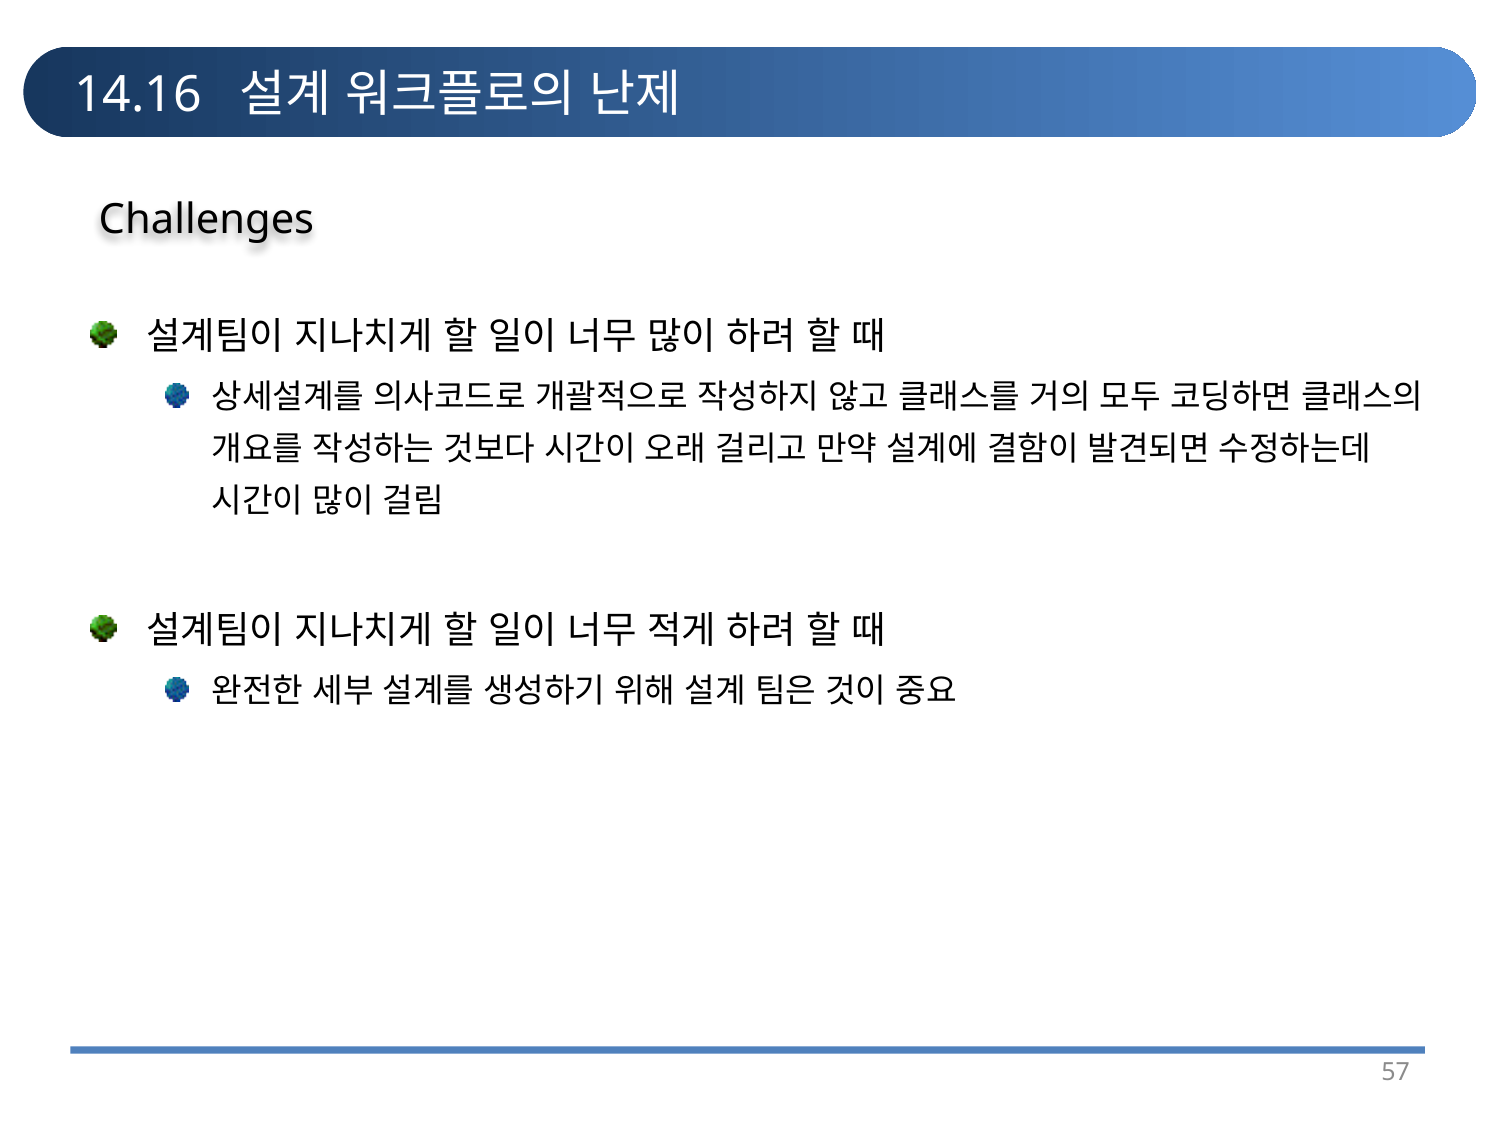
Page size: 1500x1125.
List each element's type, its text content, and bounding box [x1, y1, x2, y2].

title 14.16 설계 워크플로의 난제 [59, 56, 1410, 126]
picture [90, 321, 117, 348]
picture [165, 383, 189, 408]
list Challenges [60, 180, 353, 255]
list 설계팀이 지나치게 할 일이 너무 많이 하려 할 때 상세설계를 의사코드로 개괄적으로 작성하지 않고 클래스를 거의 모두 코딩하면 클래스의 개요를 작성하는 것보다 시간이 오래 걸리고 만약 설계에 결함이 발견되면 수정하는데 시간이 많이 걸림 설계팀이 지나치게 할 일이 너무 적게 하려 할 때 완전한 세부 설계를 생성하기 위해 설계 팀은 것이 중요 [75, 290, 1471, 1005]
picture [90, 615, 117, 642]
slide_number 57 [1074, 1042, 1425, 1103]
picture [165, 677, 189, 702]
